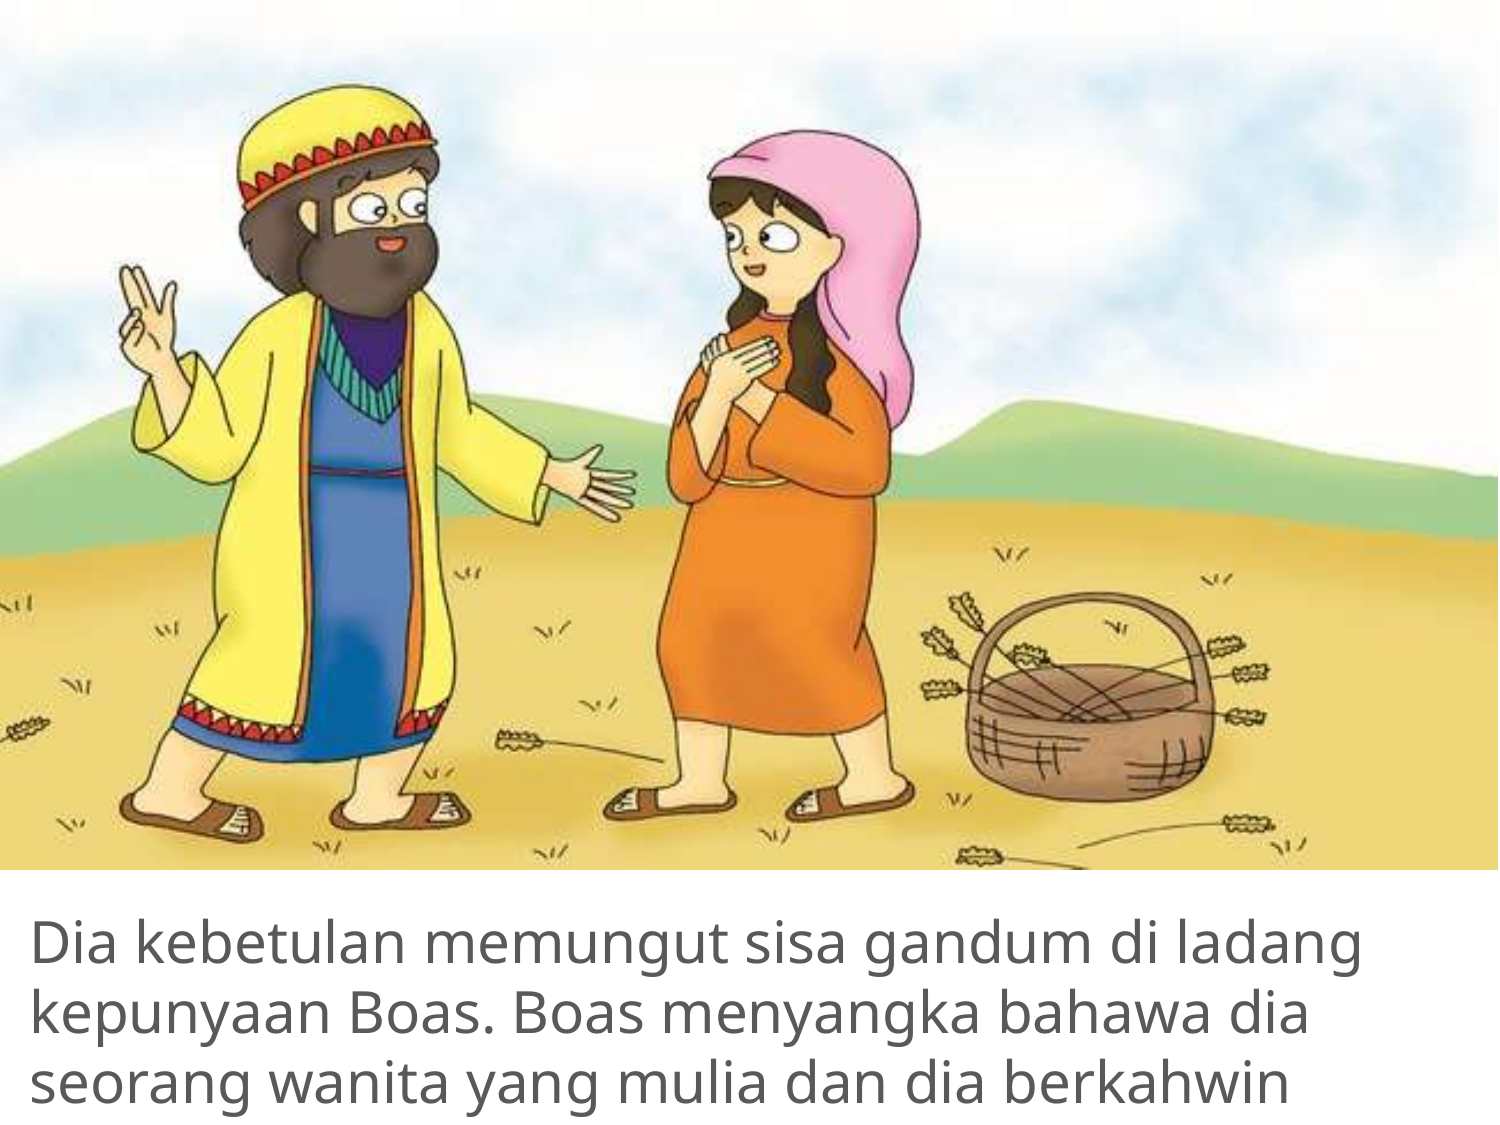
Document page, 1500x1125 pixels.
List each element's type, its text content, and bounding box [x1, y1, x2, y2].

text_box Dia kebetulan memungut sisa gandum di ladang kepunyaan Boas. Boas menyangka bahawa dia seorang wanita yang mulia dan dia berkahwin dengan Rut. [14, 897, 1500, 1125]
picture [0, 0, 1498, 870]
